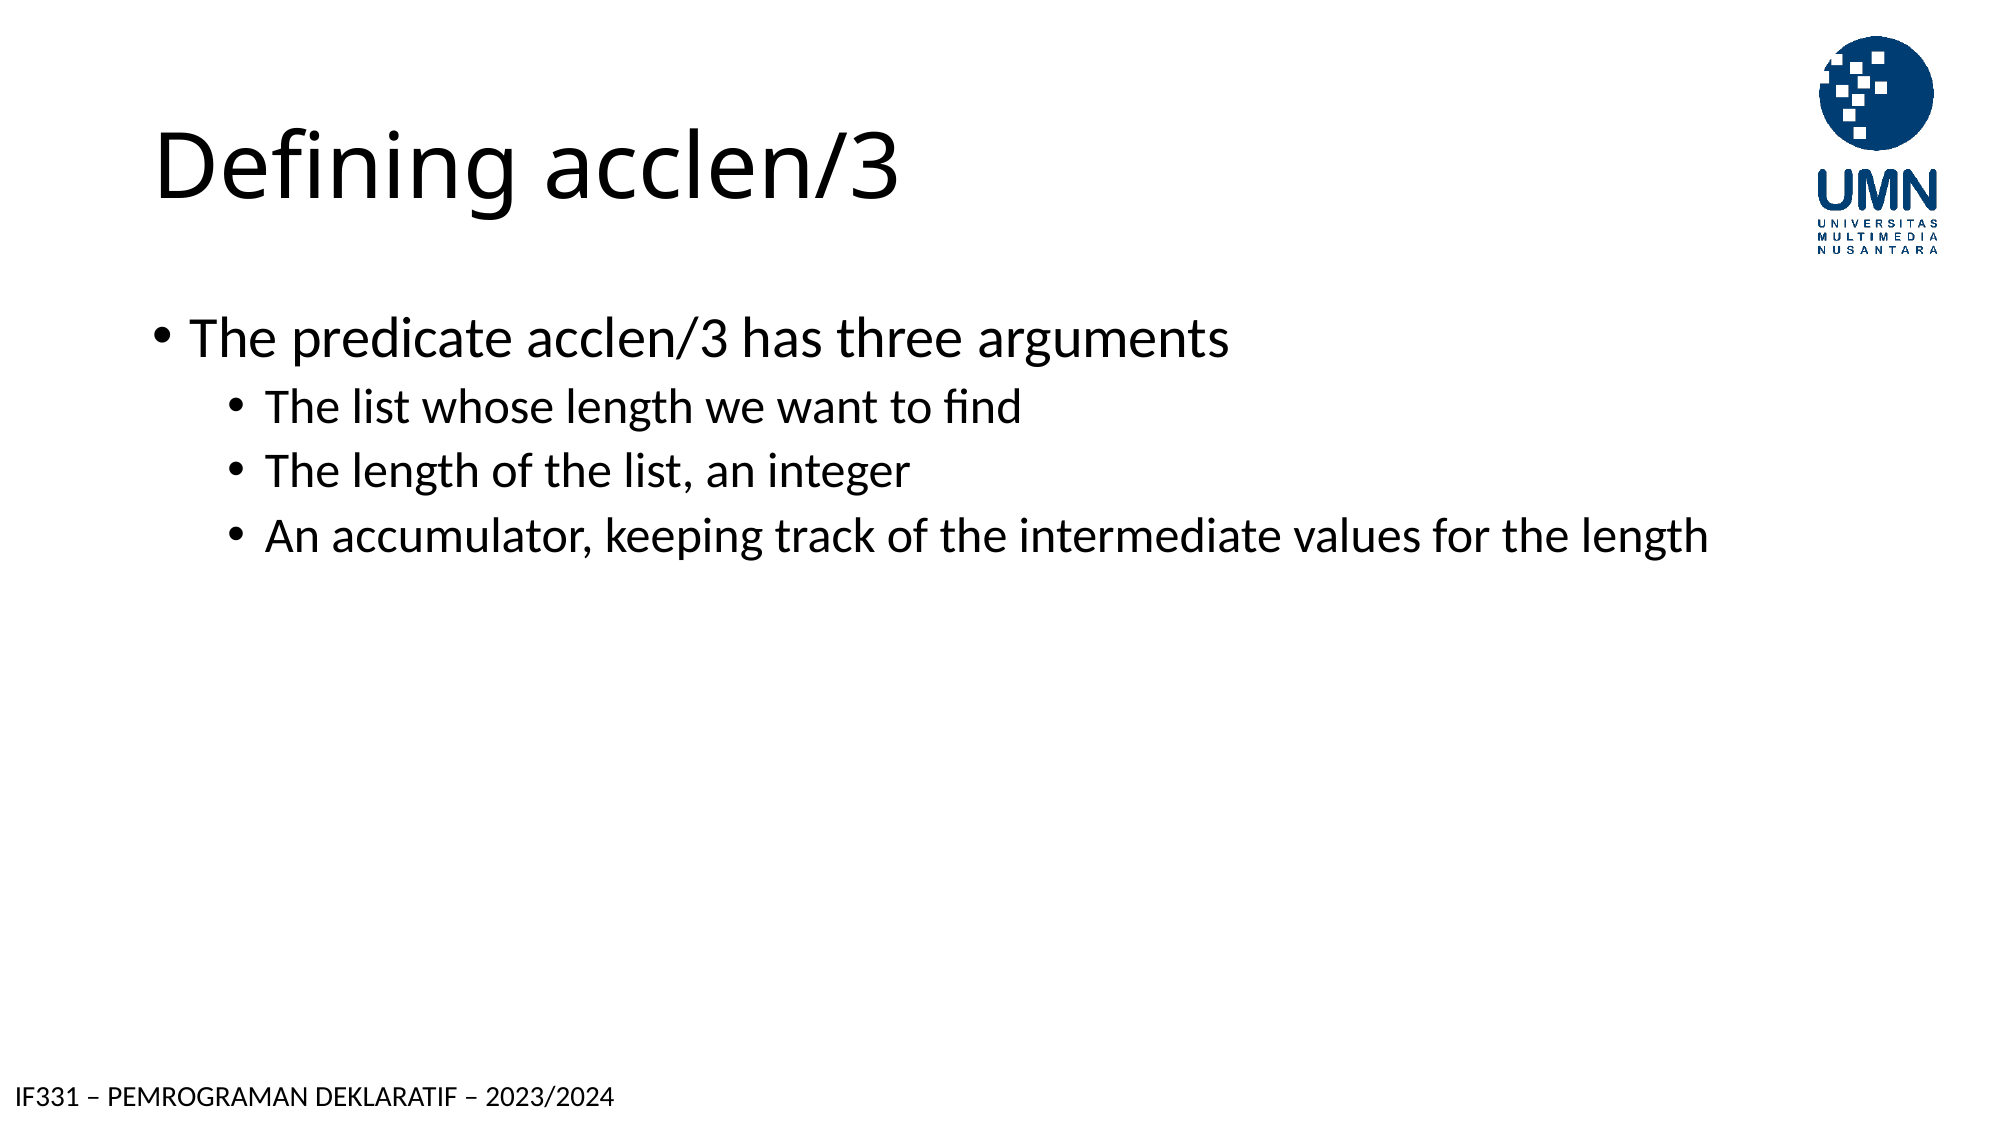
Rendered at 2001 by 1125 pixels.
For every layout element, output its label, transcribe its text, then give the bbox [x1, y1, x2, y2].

picture [1818, 36, 1937, 254]
list The predicate acclen/3 has three arguments The list whose length we want to find The length of the list, an integer An accumulator, keeping track of the intermediate values for the length [137, 299, 1863, 1014]
title Defining acclen/3 [137, 59, 1863, 278]
text_box IF331 – PEMROGRAMAN DEKLARATIF – 2023/2024 [0, 1069, 2000, 1120]
